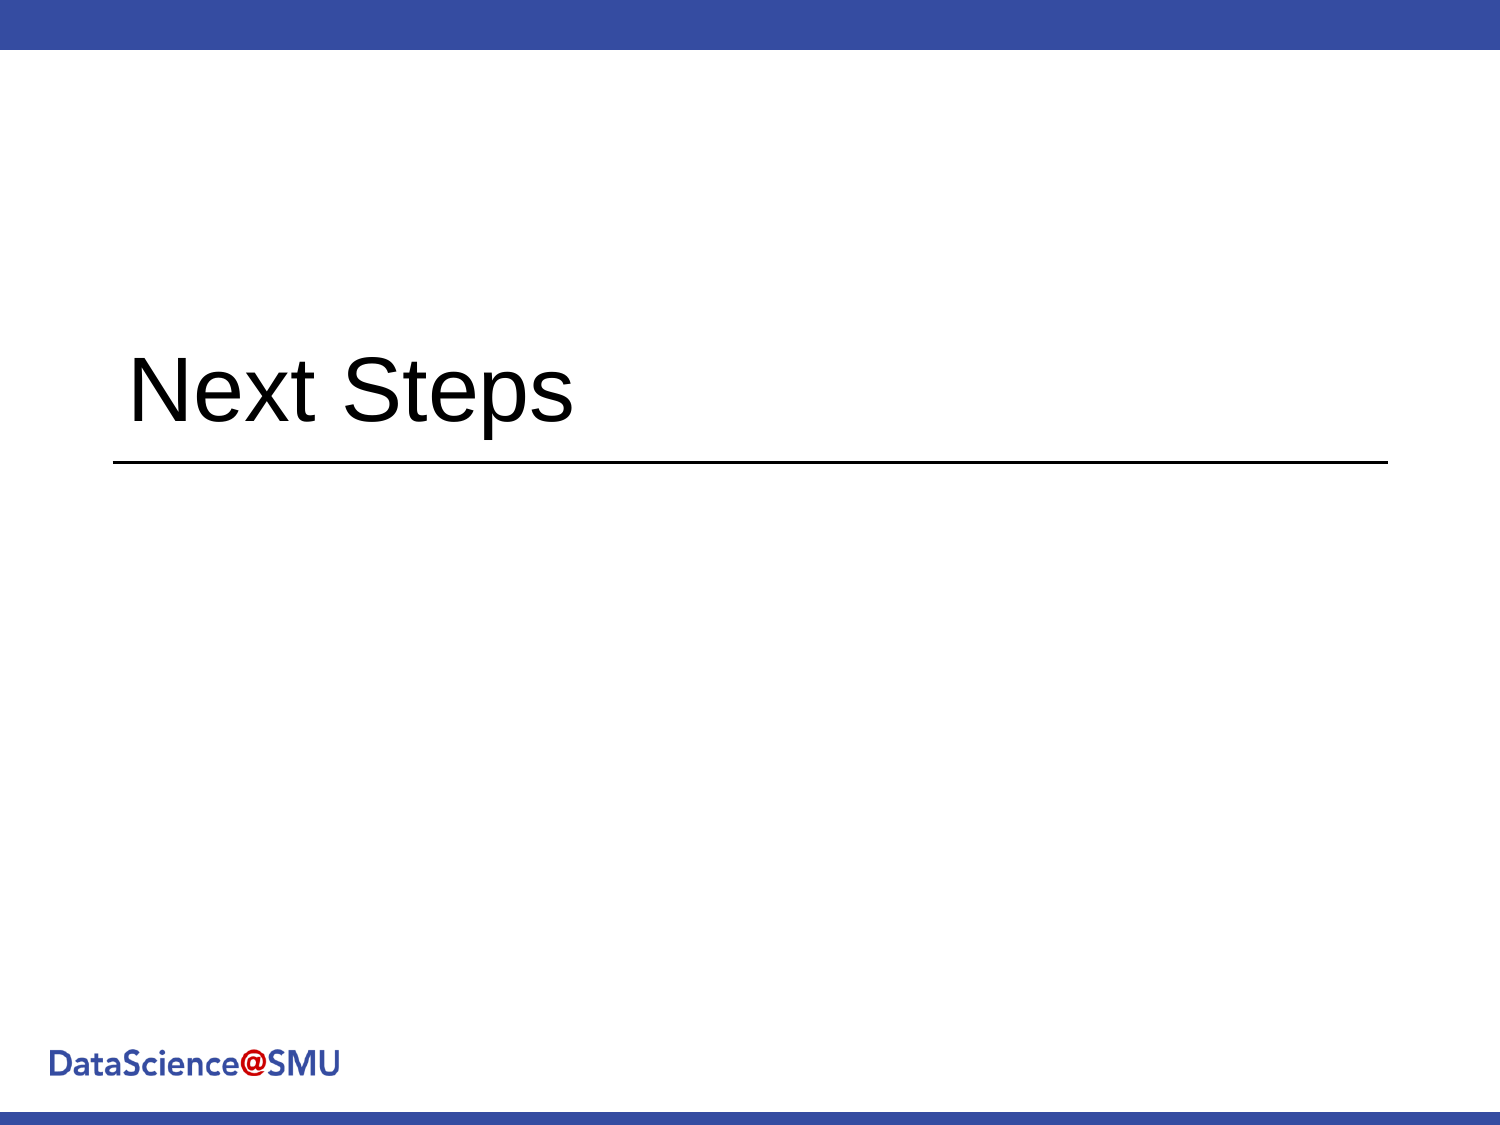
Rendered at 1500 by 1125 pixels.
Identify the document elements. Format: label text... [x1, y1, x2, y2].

picture [50, 1049, 339, 1076]
title Next Steps [112, 299, 1388, 448]
